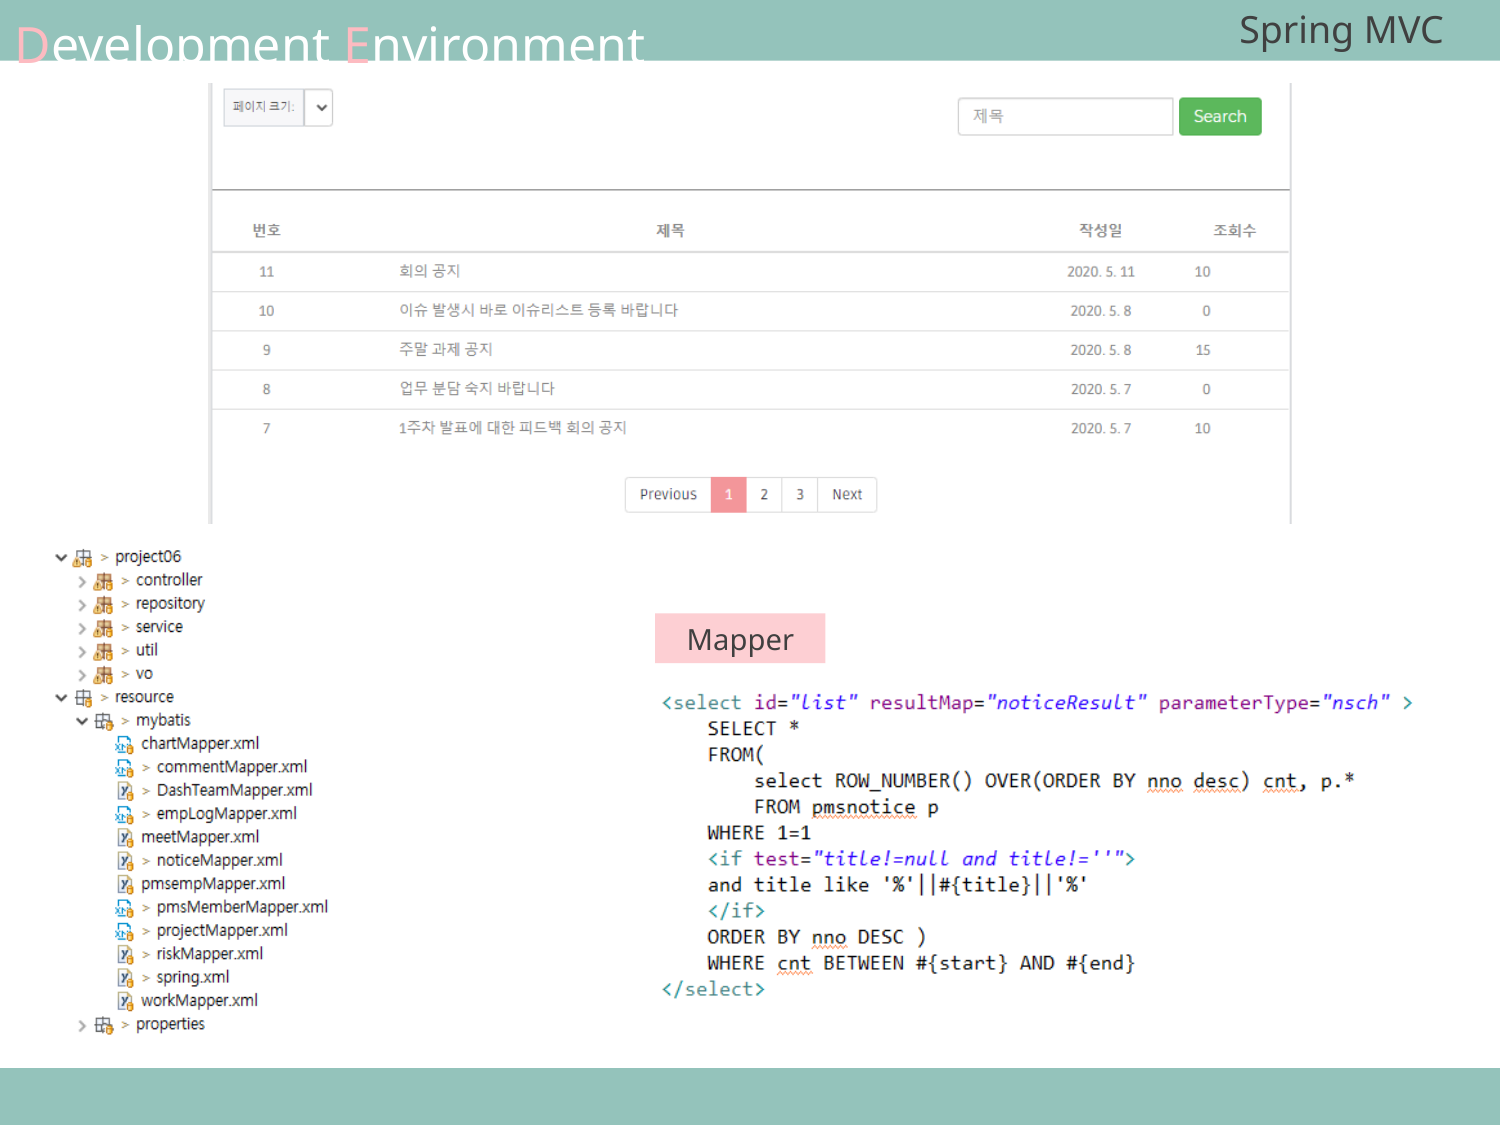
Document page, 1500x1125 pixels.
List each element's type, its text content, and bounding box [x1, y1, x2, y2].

text_box [0, 0, 1500, 62]
picture [27, 544, 357, 1036]
text_box Mapper [655, 613, 826, 664]
text_box Spring MVC [1183, 0, 1500, 59]
picture [655, 686, 1430, 1005]
text_box [0, 1067, 1500, 1125]
text_box Development Environment [0, 4, 955, 83]
picture [208, 83, 1292, 524]
